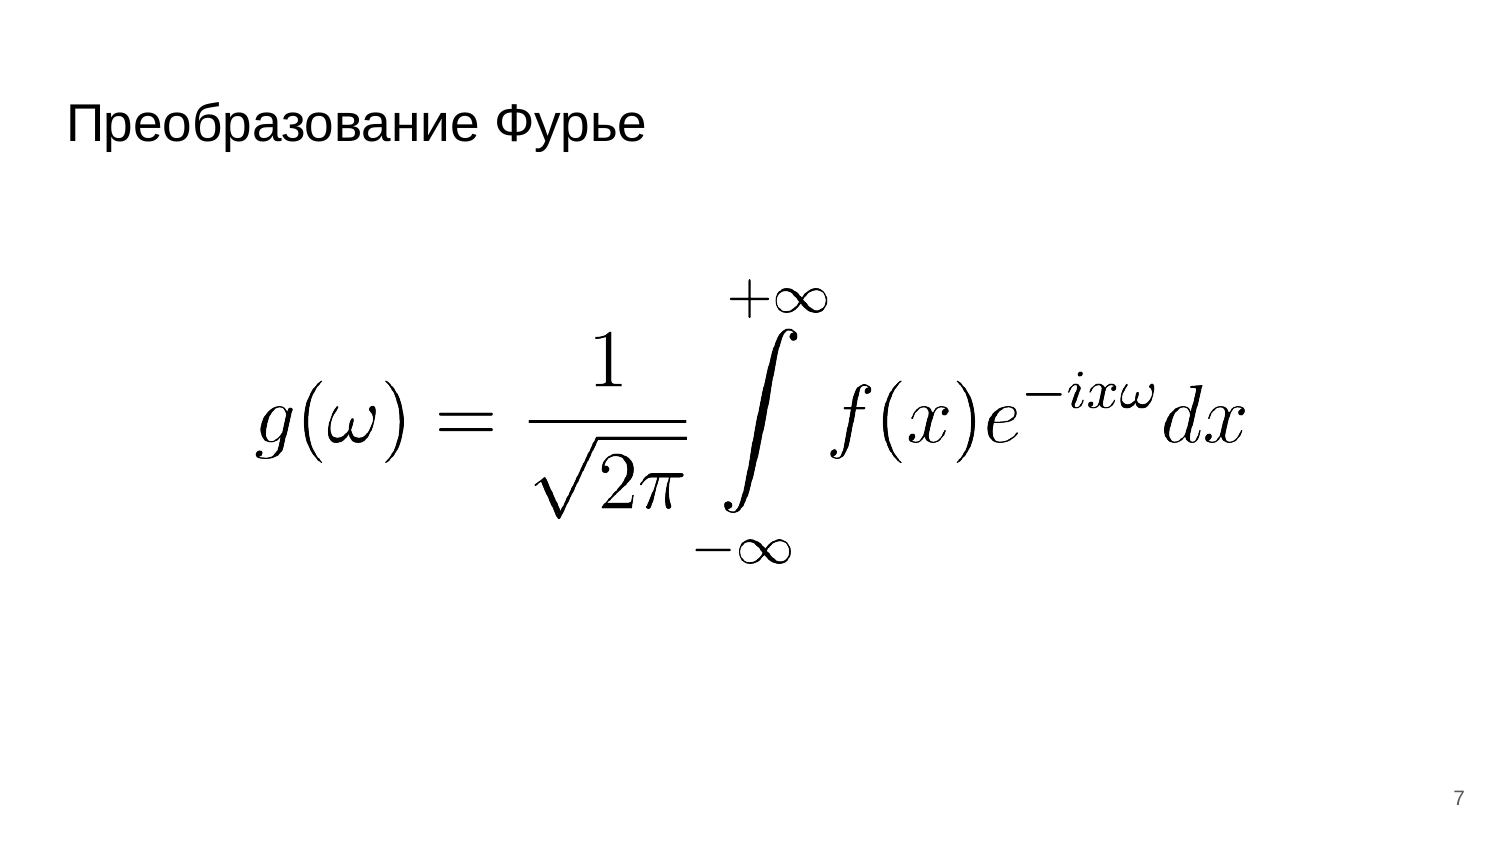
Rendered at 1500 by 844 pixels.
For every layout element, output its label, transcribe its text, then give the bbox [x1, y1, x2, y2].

title Преобразование Фурье [51, 72, 1449, 167]
picture [254, 279, 1245, 565]
slide_number ‹#› [1389, 764, 1480, 830]
